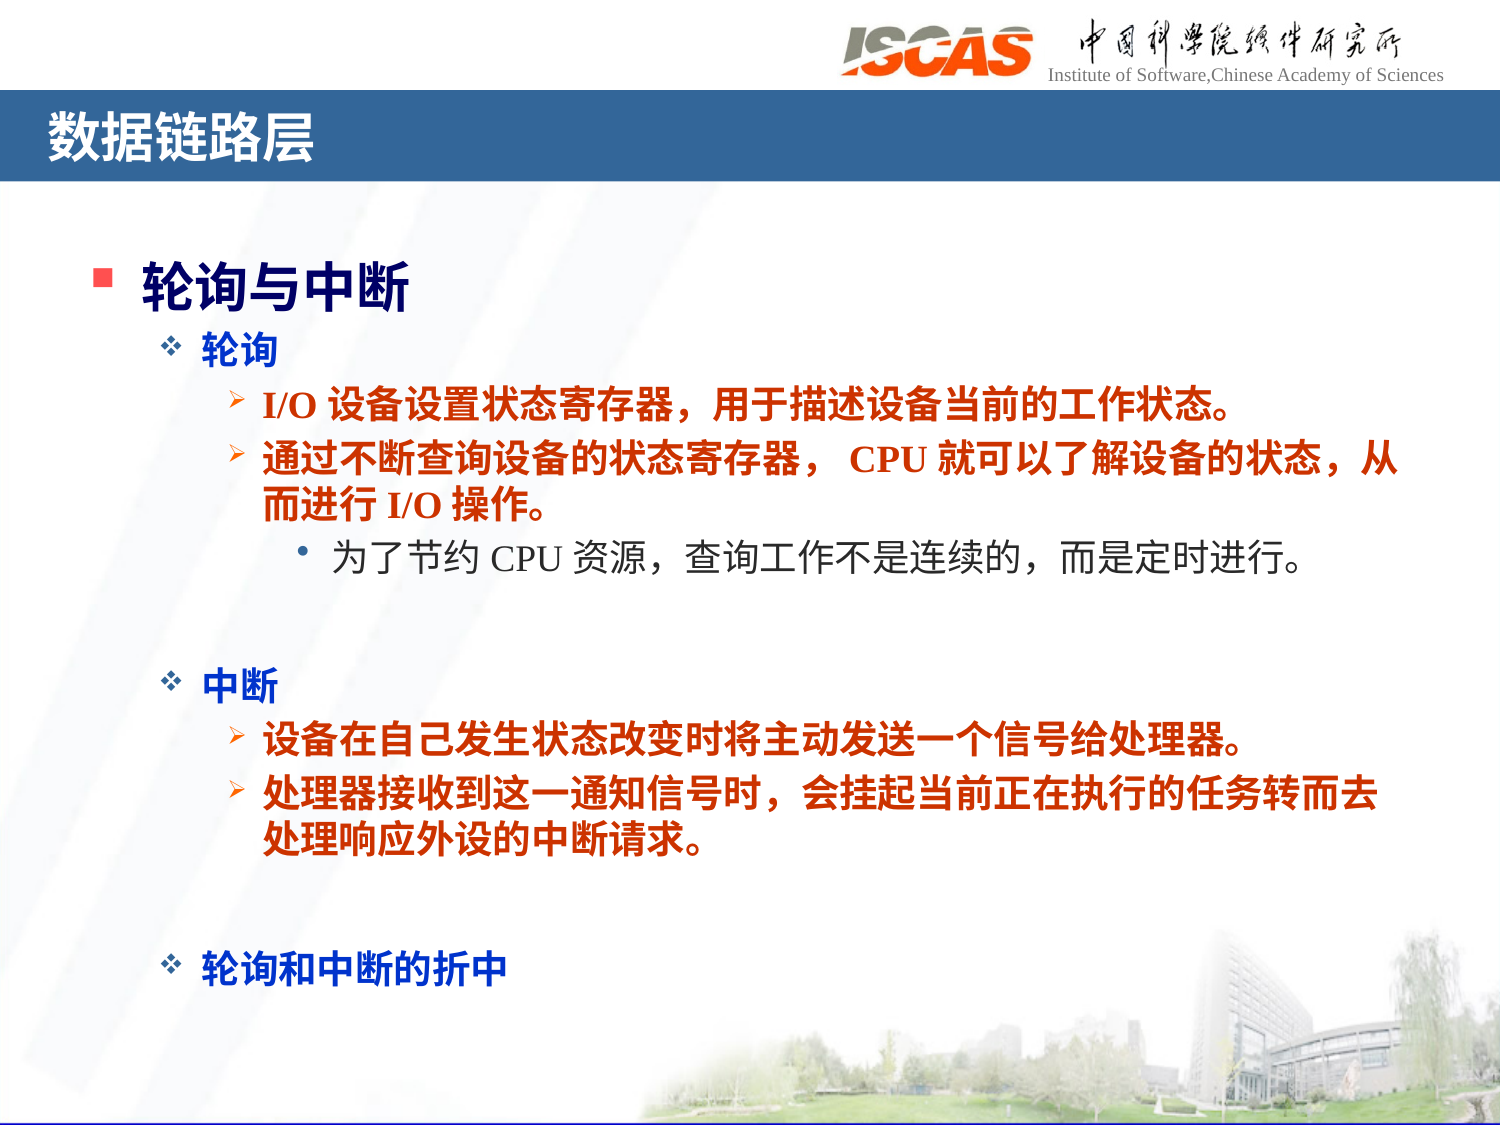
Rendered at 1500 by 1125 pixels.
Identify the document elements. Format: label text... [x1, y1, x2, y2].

picture [0, 182, 1500, 1125]
picture [1077, 15, 1402, 71]
picture [837, 18, 1045, 87]
title 数据链路层 [0, 89, 1500, 182]
list 轮询与中断 轮询 I/O设备设置状态寄存器，用于描述设备当前的工作状态。 通过不断查询设备的状态寄存器，CPU就可以了解设备的状态，从而进行I/O操作。 为了节约CPU资源，查询工作不是连续的，而是定时进行。 中断 设备在自己发生状态改变时将主动发送一个信号给处理器。 处理器接收到这一通知信号时，会挂起当前正在执行的任务转而去处理响应外设的中断请求。 轮询和中断的折中 [73, 246, 1427, 1065]
